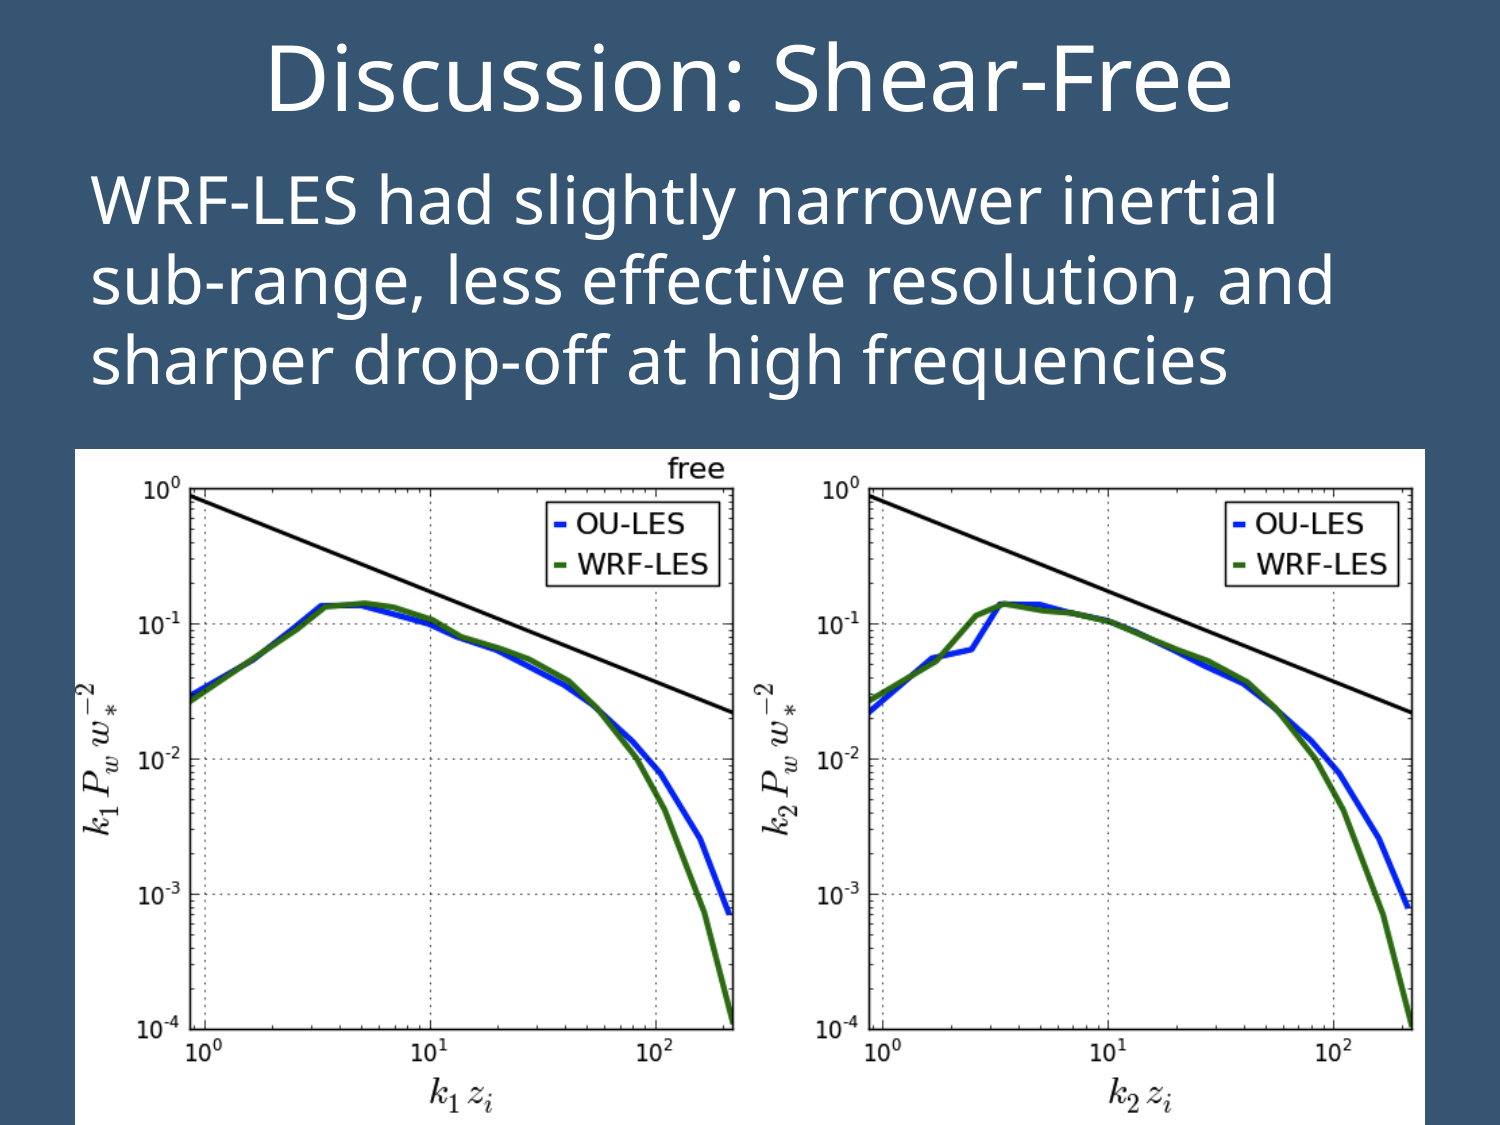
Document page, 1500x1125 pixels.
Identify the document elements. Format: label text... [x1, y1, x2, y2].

picture [74, 449, 1426, 1125]
title Discussion: Shear-Free [0, 0, 1500, 150]
list WRF-LES had slightly narrower inertial sub-range, less effective resolution, and sharper drop-off at high frequencies [75, 149, 1425, 449]
